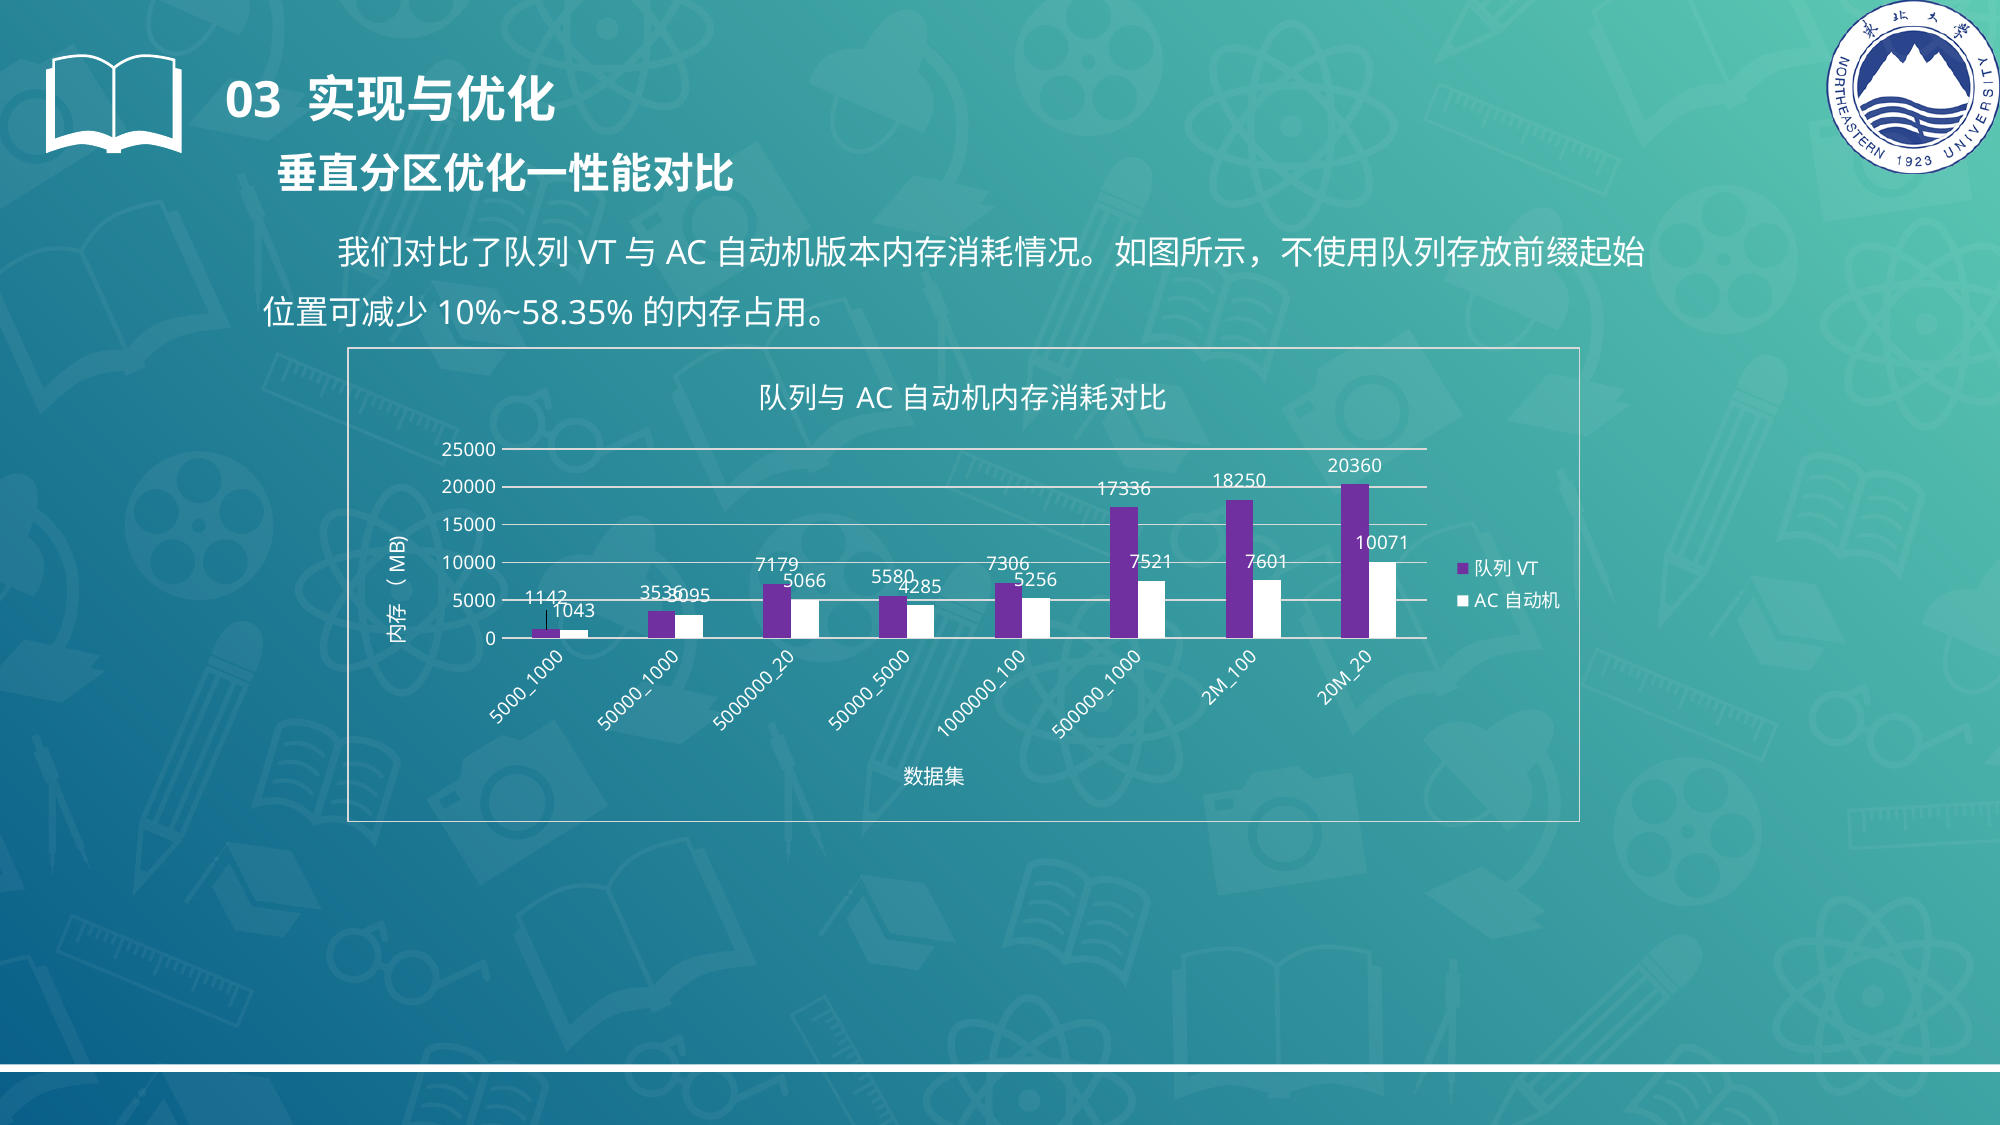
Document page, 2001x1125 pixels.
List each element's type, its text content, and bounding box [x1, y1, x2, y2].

chart [347, 347, 1581, 823]
picture [1826, 0, 2000, 174]
text_box 我们对比了队列VT与AC自动机版本内存消耗情况。如图所示，不使用队列存放前缀起始位置可减少10%~58.35%的内存占用。 [210, 204, 1684, 348]
list 03 实现与优化 [209, 41, 1081, 162]
text_box 垂直分区优化一性能对比 [261, 139, 751, 204]
